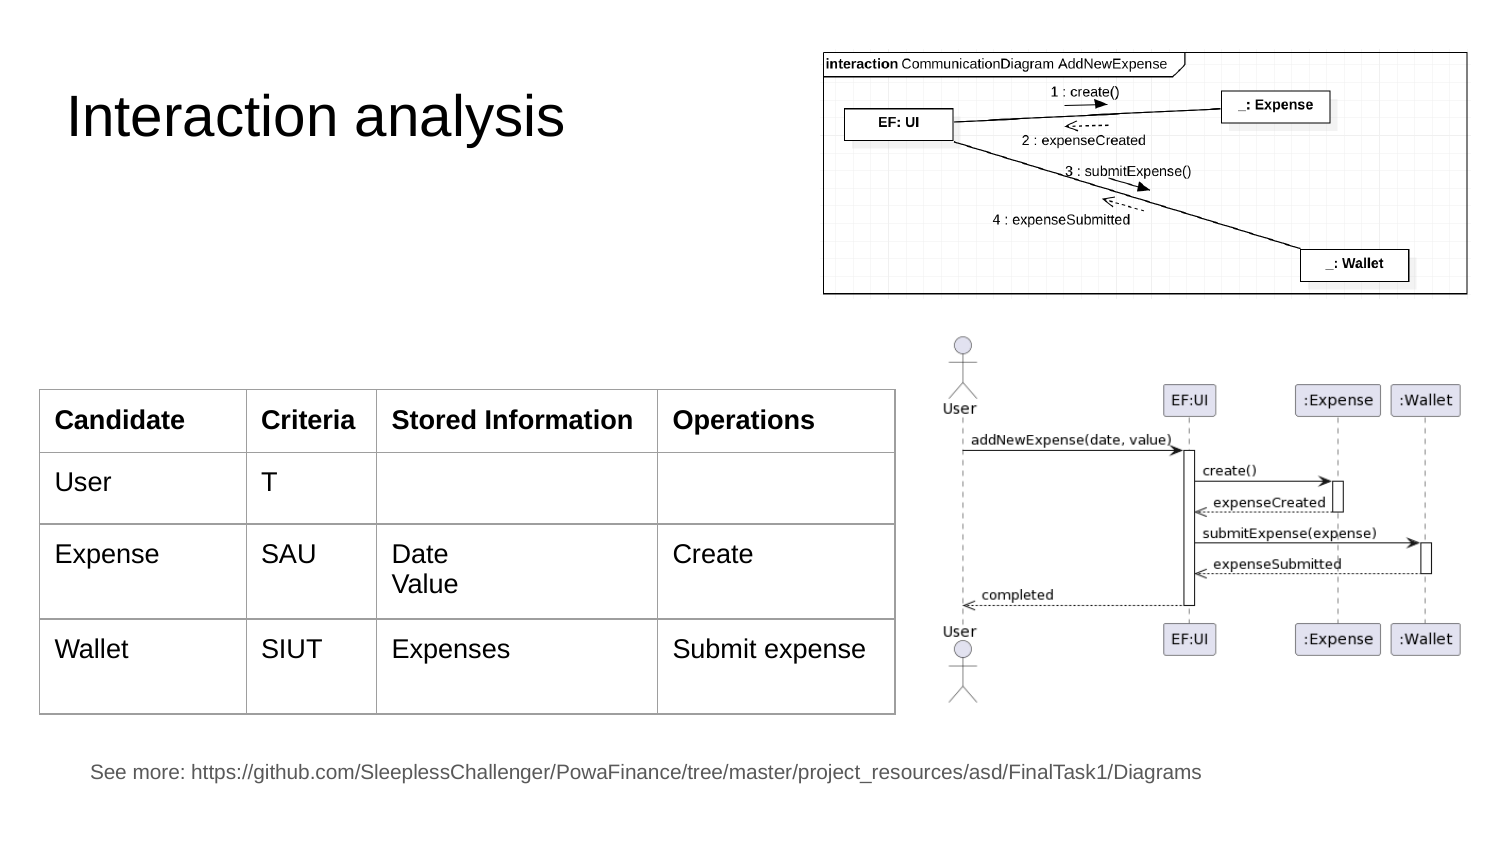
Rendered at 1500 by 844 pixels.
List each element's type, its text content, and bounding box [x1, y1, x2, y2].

table_cell Submit expense [658, 620, 894, 713]
table_cell Create [658, 525, 894, 618]
table_cell SAU [247, 525, 376, 618]
table_cell [377, 453, 657, 523]
table_cell User [40, 453, 246, 523]
table_header Stored Information [377, 390, 657, 452]
table_cell Date Value [377, 525, 657, 618]
table_cell SIUT [247, 620, 376, 713]
picture [938, 330, 1465, 708]
table_header Criteria [247, 390, 376, 452]
table_header Operations [658, 390, 894, 452]
table_cell Expense [40, 525, 246, 618]
picture [820, 49, 1472, 299]
table_cell T [247, 453, 376, 523]
table_header Candidate [40, 390, 246, 452]
table_cell [658, 453, 894, 523]
table_cell Wallet [40, 620, 246, 713]
list See more: https://github.com/SleeplessChallenger/PowaFinance/tree/master/project_resources/asd/FinalTask1/Diagrams [74, 739, 1430, 796]
title Interaction analysis [51, 62, 815, 157]
table_cell Expenses [377, 620, 657, 713]
